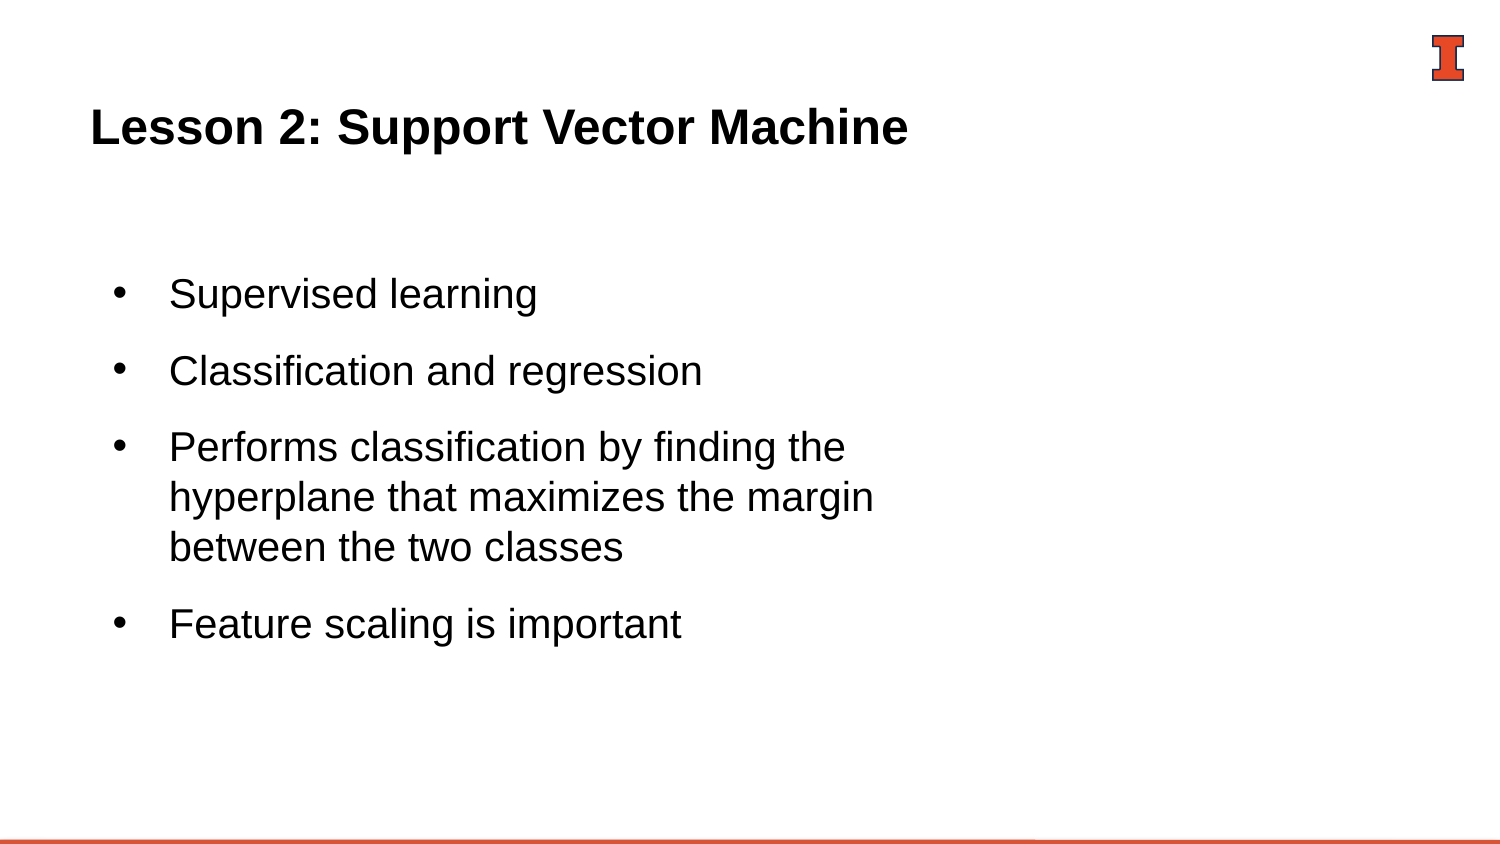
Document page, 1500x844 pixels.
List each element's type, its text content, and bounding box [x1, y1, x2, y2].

title Lesson 2: Support Vector Machine [75, 87, 1404, 195]
list Supervised learning Classification and regression Performs classification by finding the hyperplane that maximizes the margin between the two classes Feature scaling is important [97, 212, 977, 778]
picture [1432, 35, 1464, 81]
